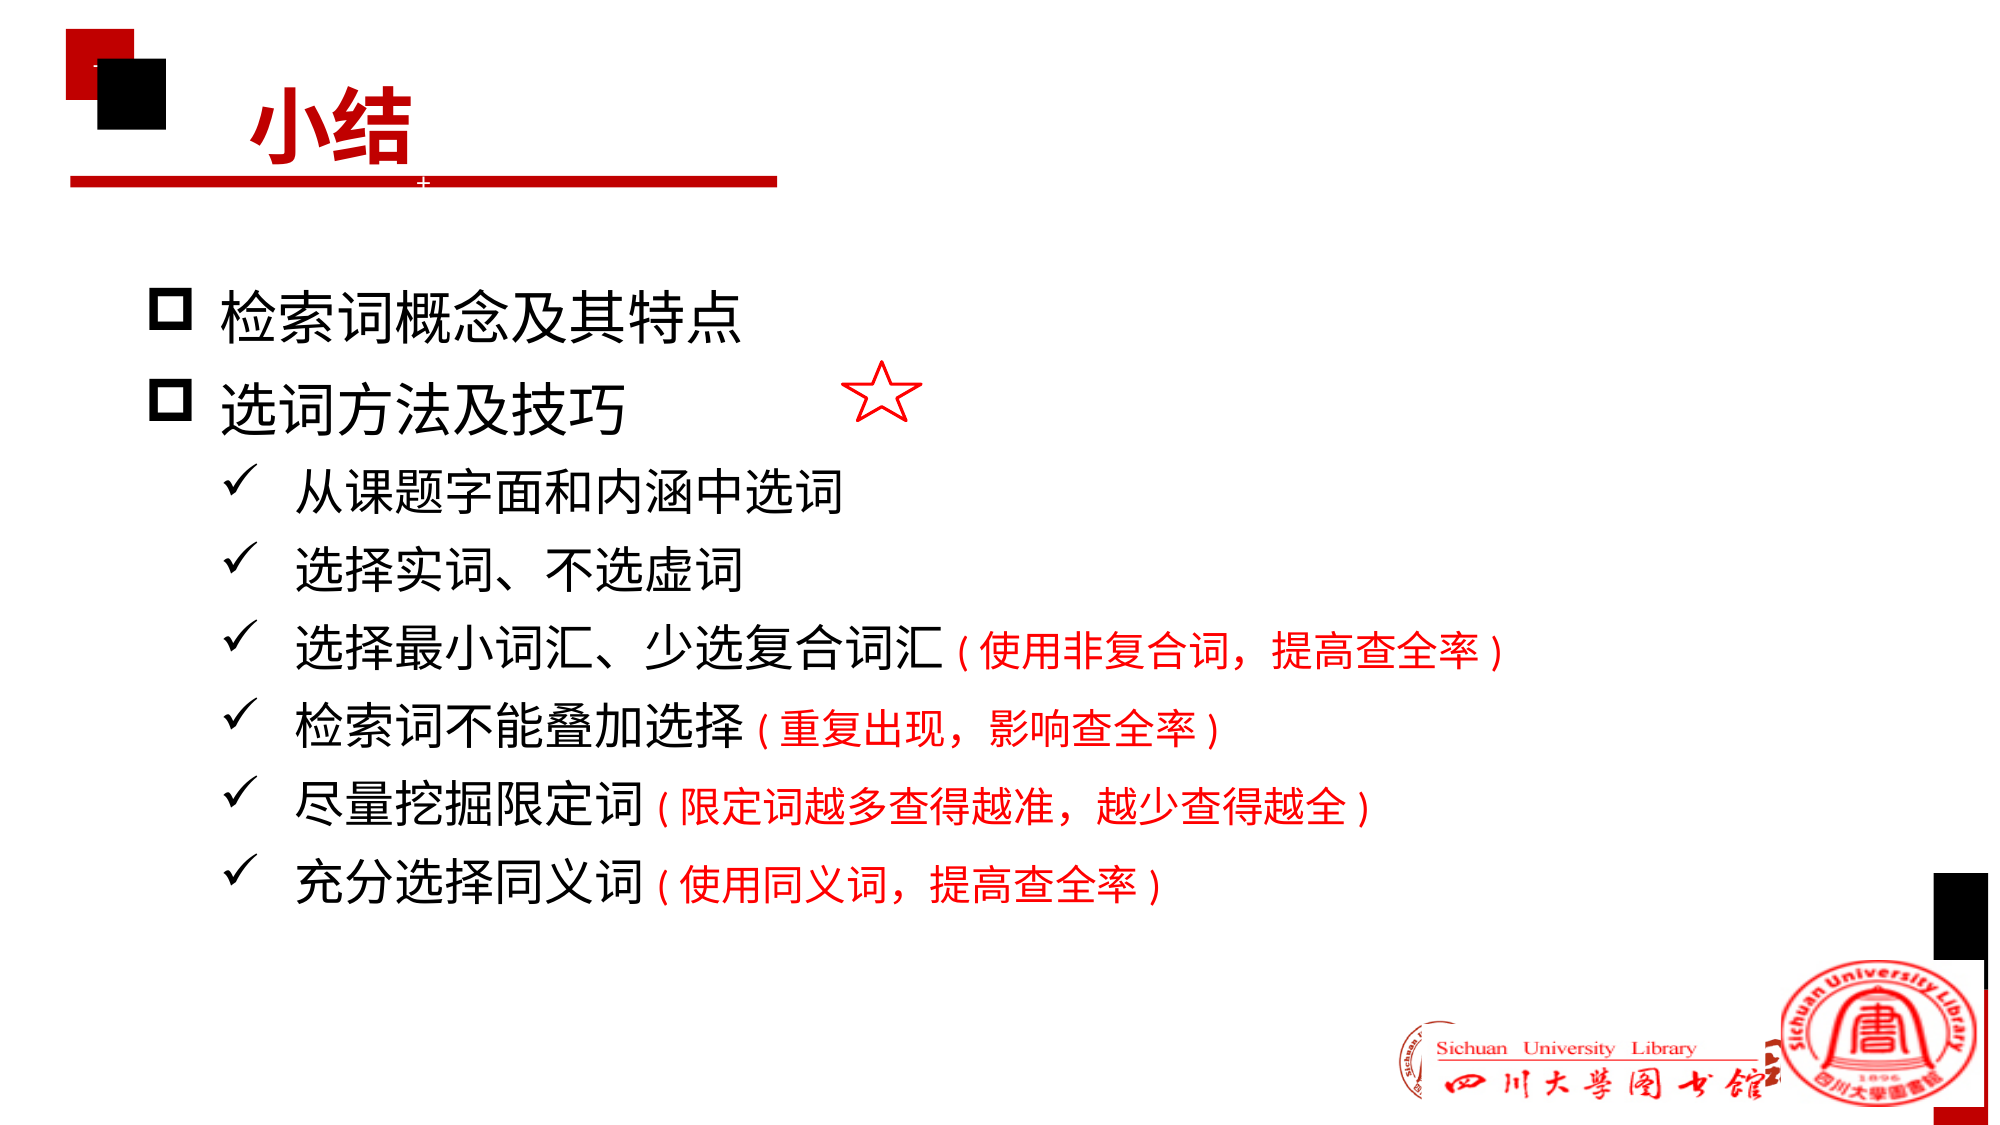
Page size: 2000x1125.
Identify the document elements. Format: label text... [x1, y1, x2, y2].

picture [1398, 1019, 1421, 1104]
text_box 检索词概念及其特点 选词方法及技巧 从课题字面和内涵中选词 选择实词、不选虚词 选择最小词汇、少选复合词汇(使用非复合词，提高查全率) 检索词不能叠加选择(重复出现，影响查全率) 尽量挖掘限定词(限定词越多查得越准，越少查得越全) 充分选择同义词(使用同义词，提高查全率) [54, 233, 1984, 953]
text_box 小结 [233, 103, 430, 182]
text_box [1421, 960, 1985, 1114]
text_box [30, 23, 1237, 94]
text_box [840, 359, 924, 423]
